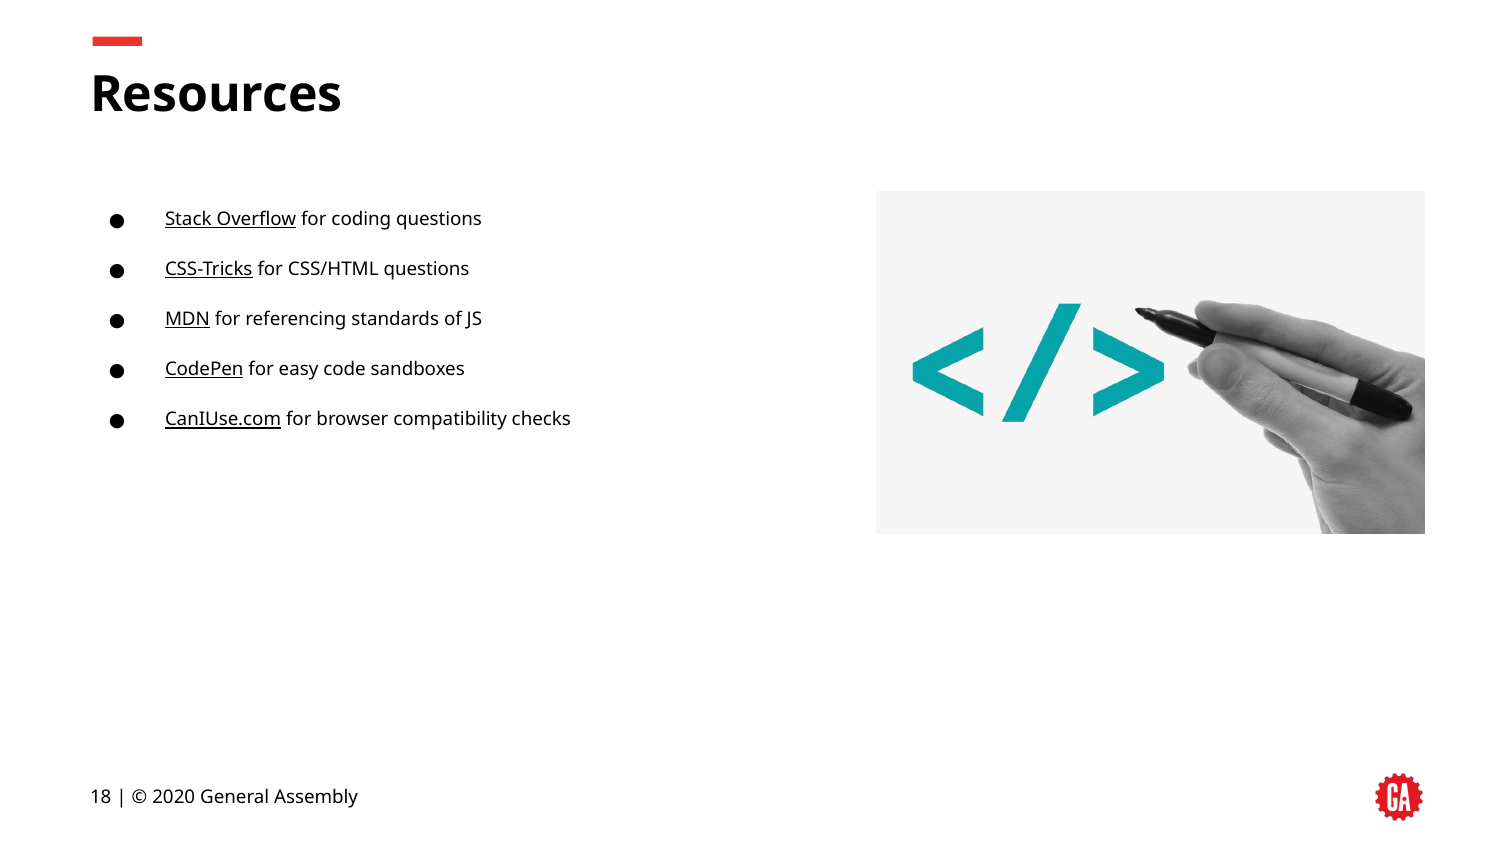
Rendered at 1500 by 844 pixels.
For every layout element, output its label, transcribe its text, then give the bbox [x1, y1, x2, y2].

title Resources [75, 46, 1473, 140]
list Stack Overflow for coding questions CSS-Tricks for CSS/HTML questions MDN for referencing standards of JS CodePen for easy code sandboxes CanIUse.com for browser compatibility checks [75, 187, 831, 670]
picture [1373, 771, 1425, 823]
slide_number 18 | © 2020 General Assembly [75, 764, 465, 830]
picture [876, 191, 1426, 535]
